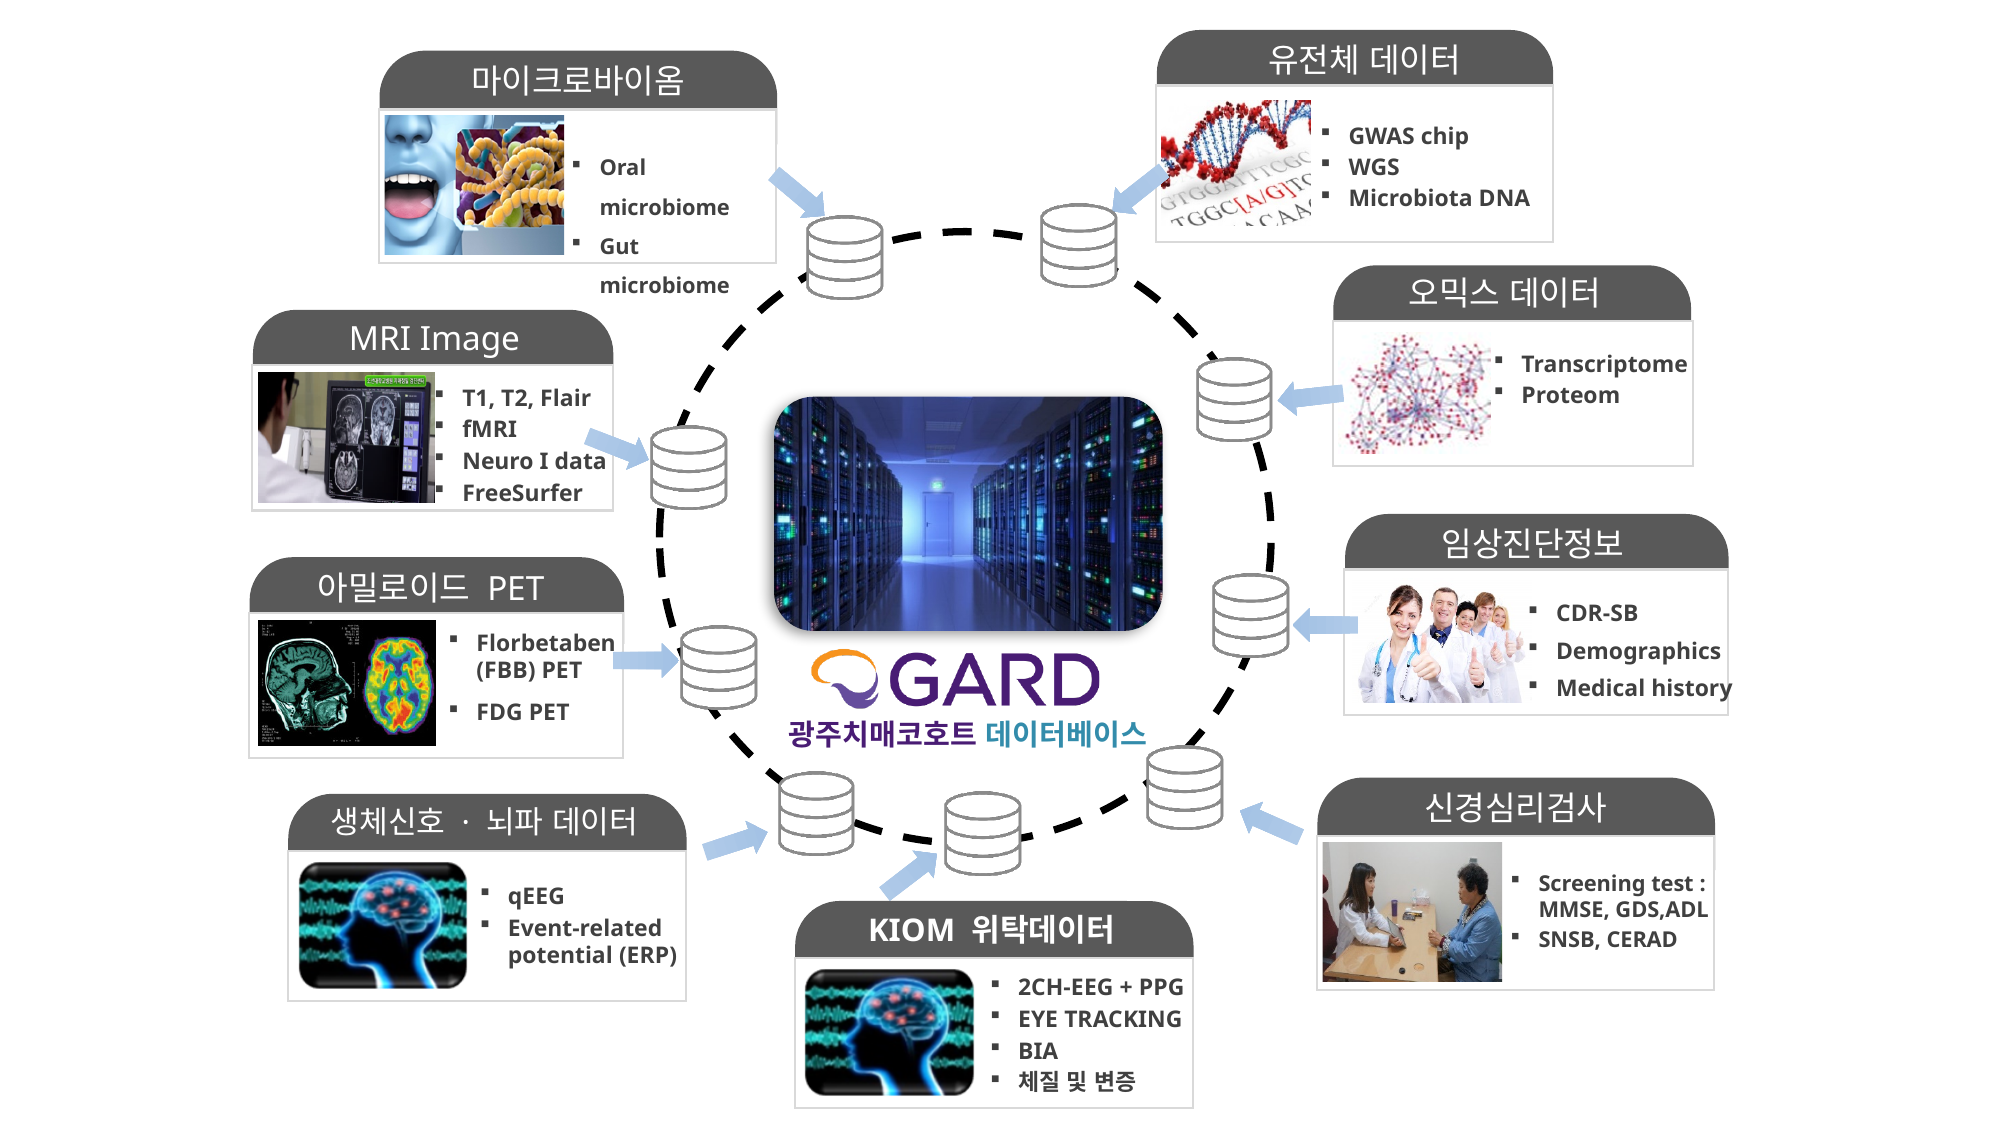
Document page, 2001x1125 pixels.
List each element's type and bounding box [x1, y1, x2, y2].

text_box [248, 29, 1744, 1109]
